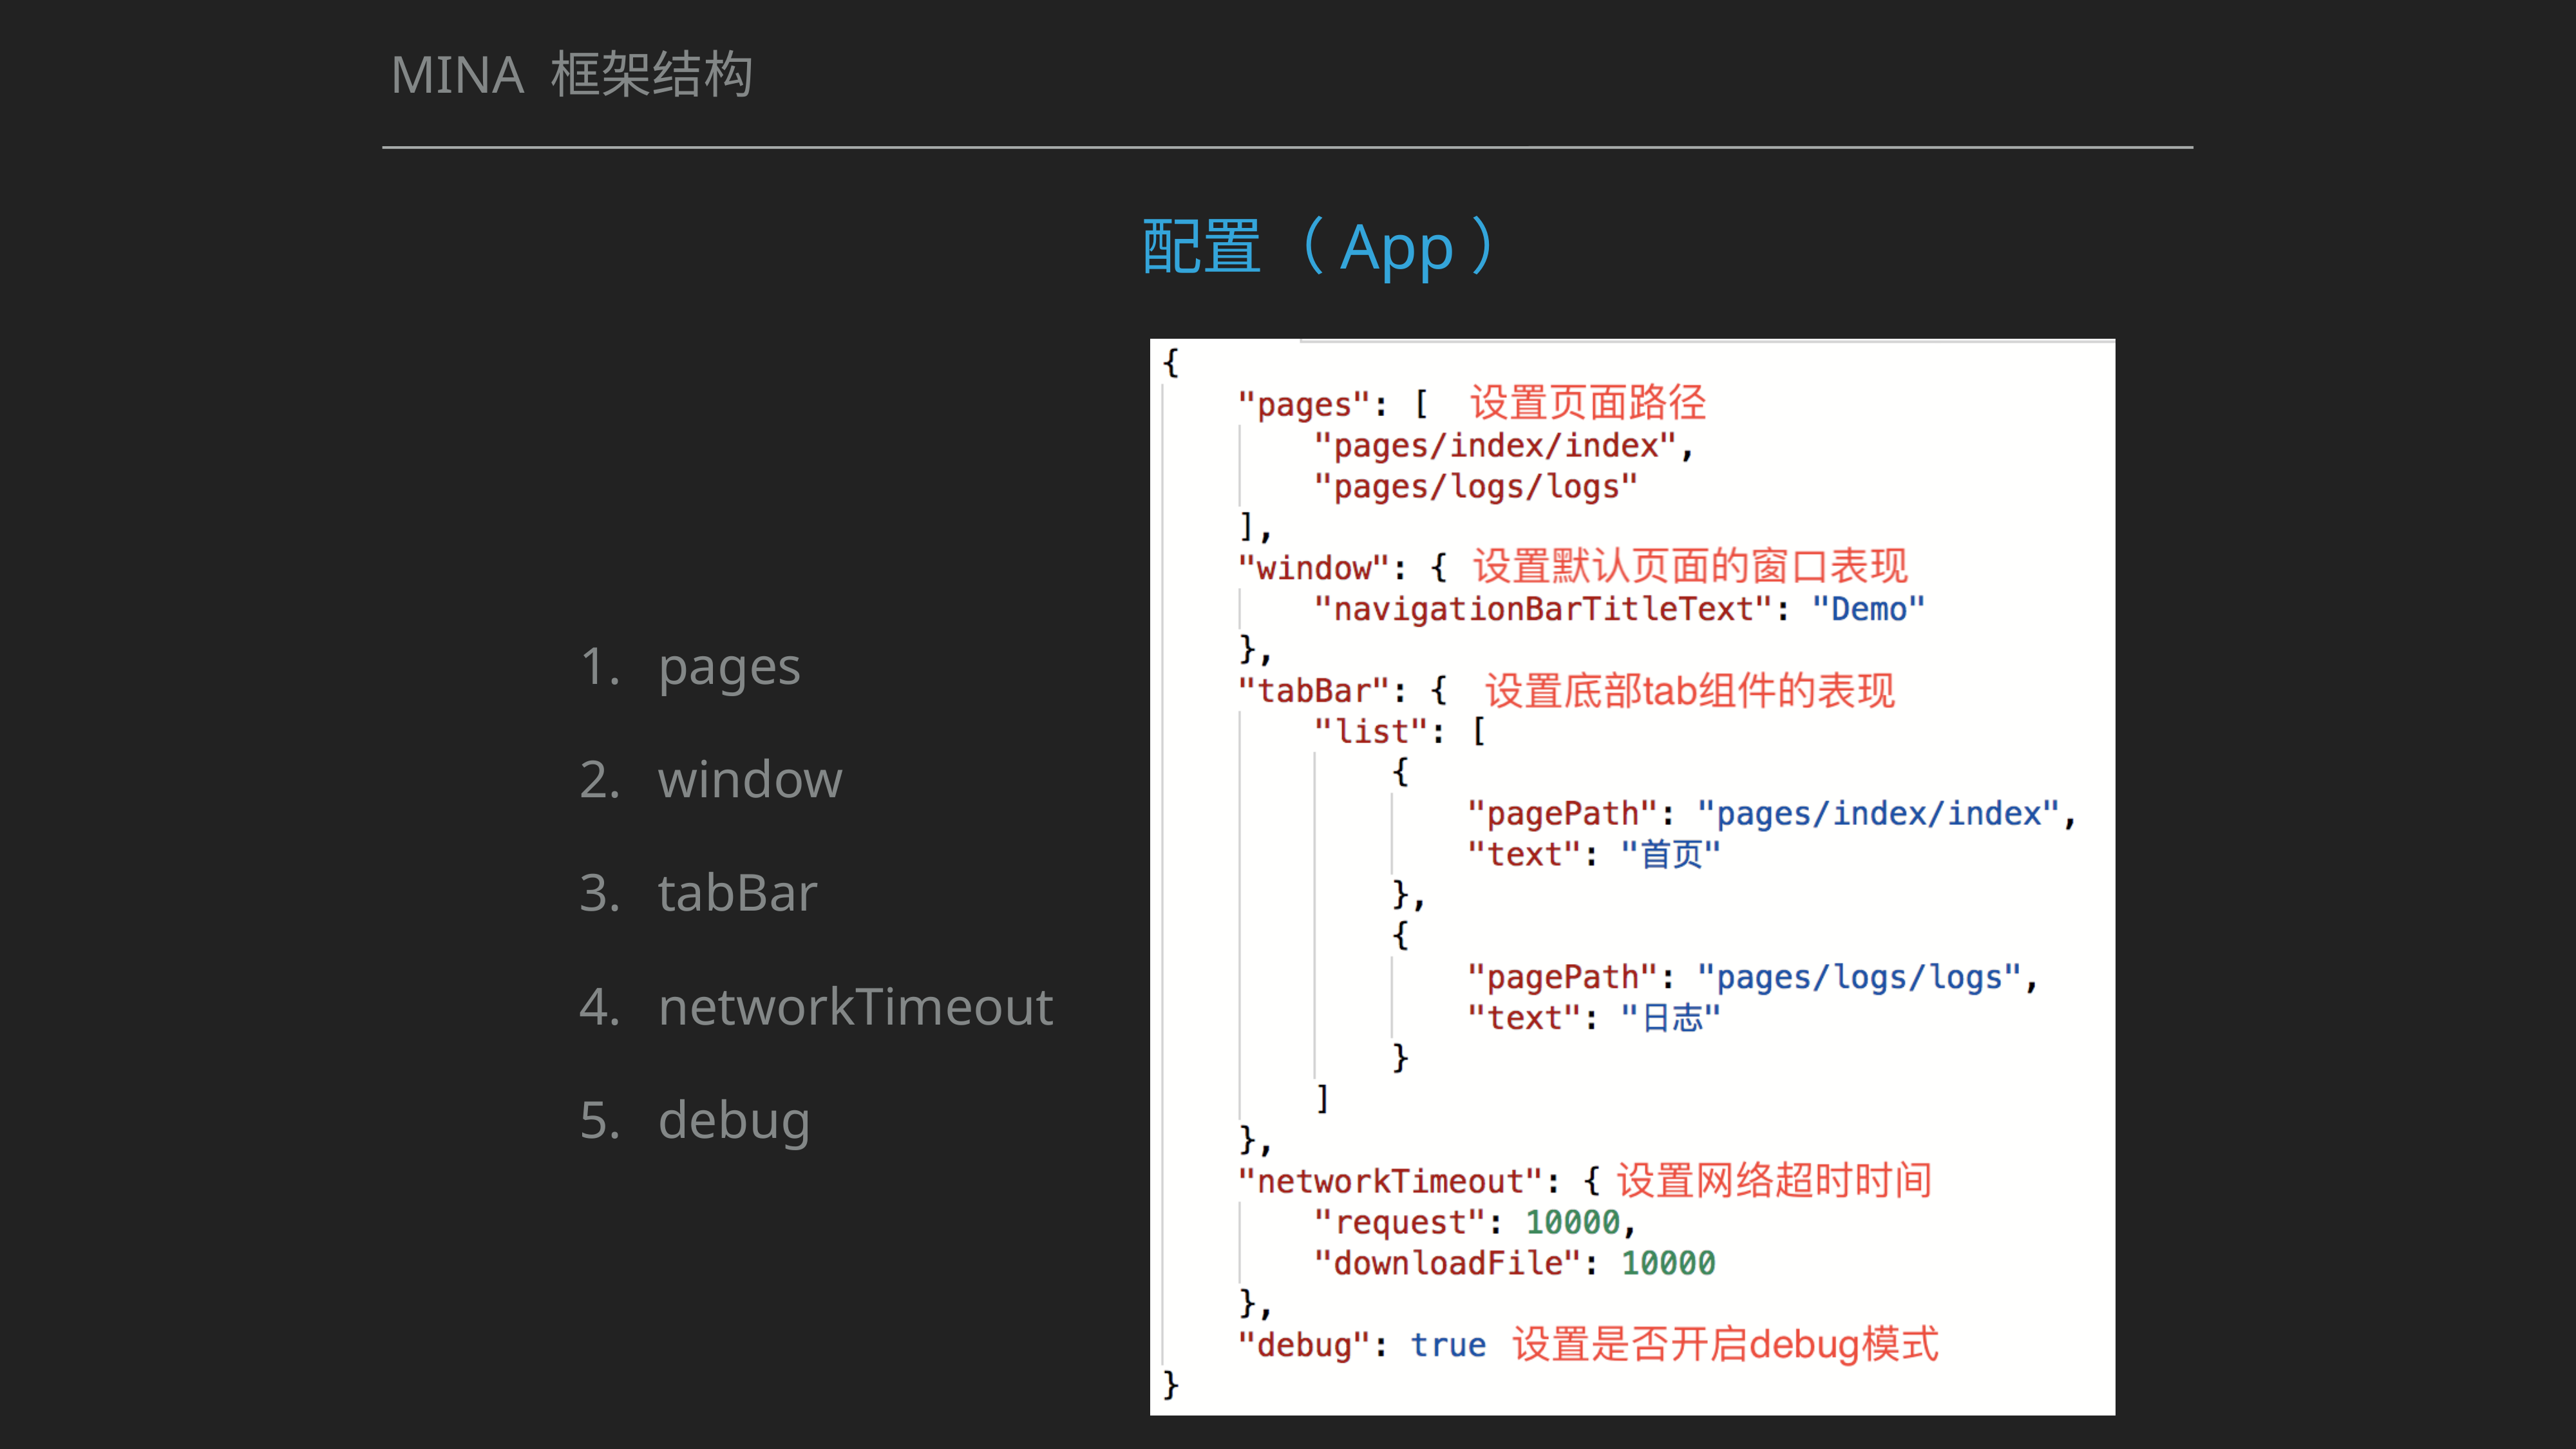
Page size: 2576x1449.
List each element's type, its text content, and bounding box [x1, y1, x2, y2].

title MINA 框架结构 [382, 46, 2194, 155]
text_box pages window tabBar networkTimeout debug [572, 625, 1063, 1156]
picture [1150, 338, 2116, 1416]
text_box 配置（App） [1133, 199, 1540, 289]
